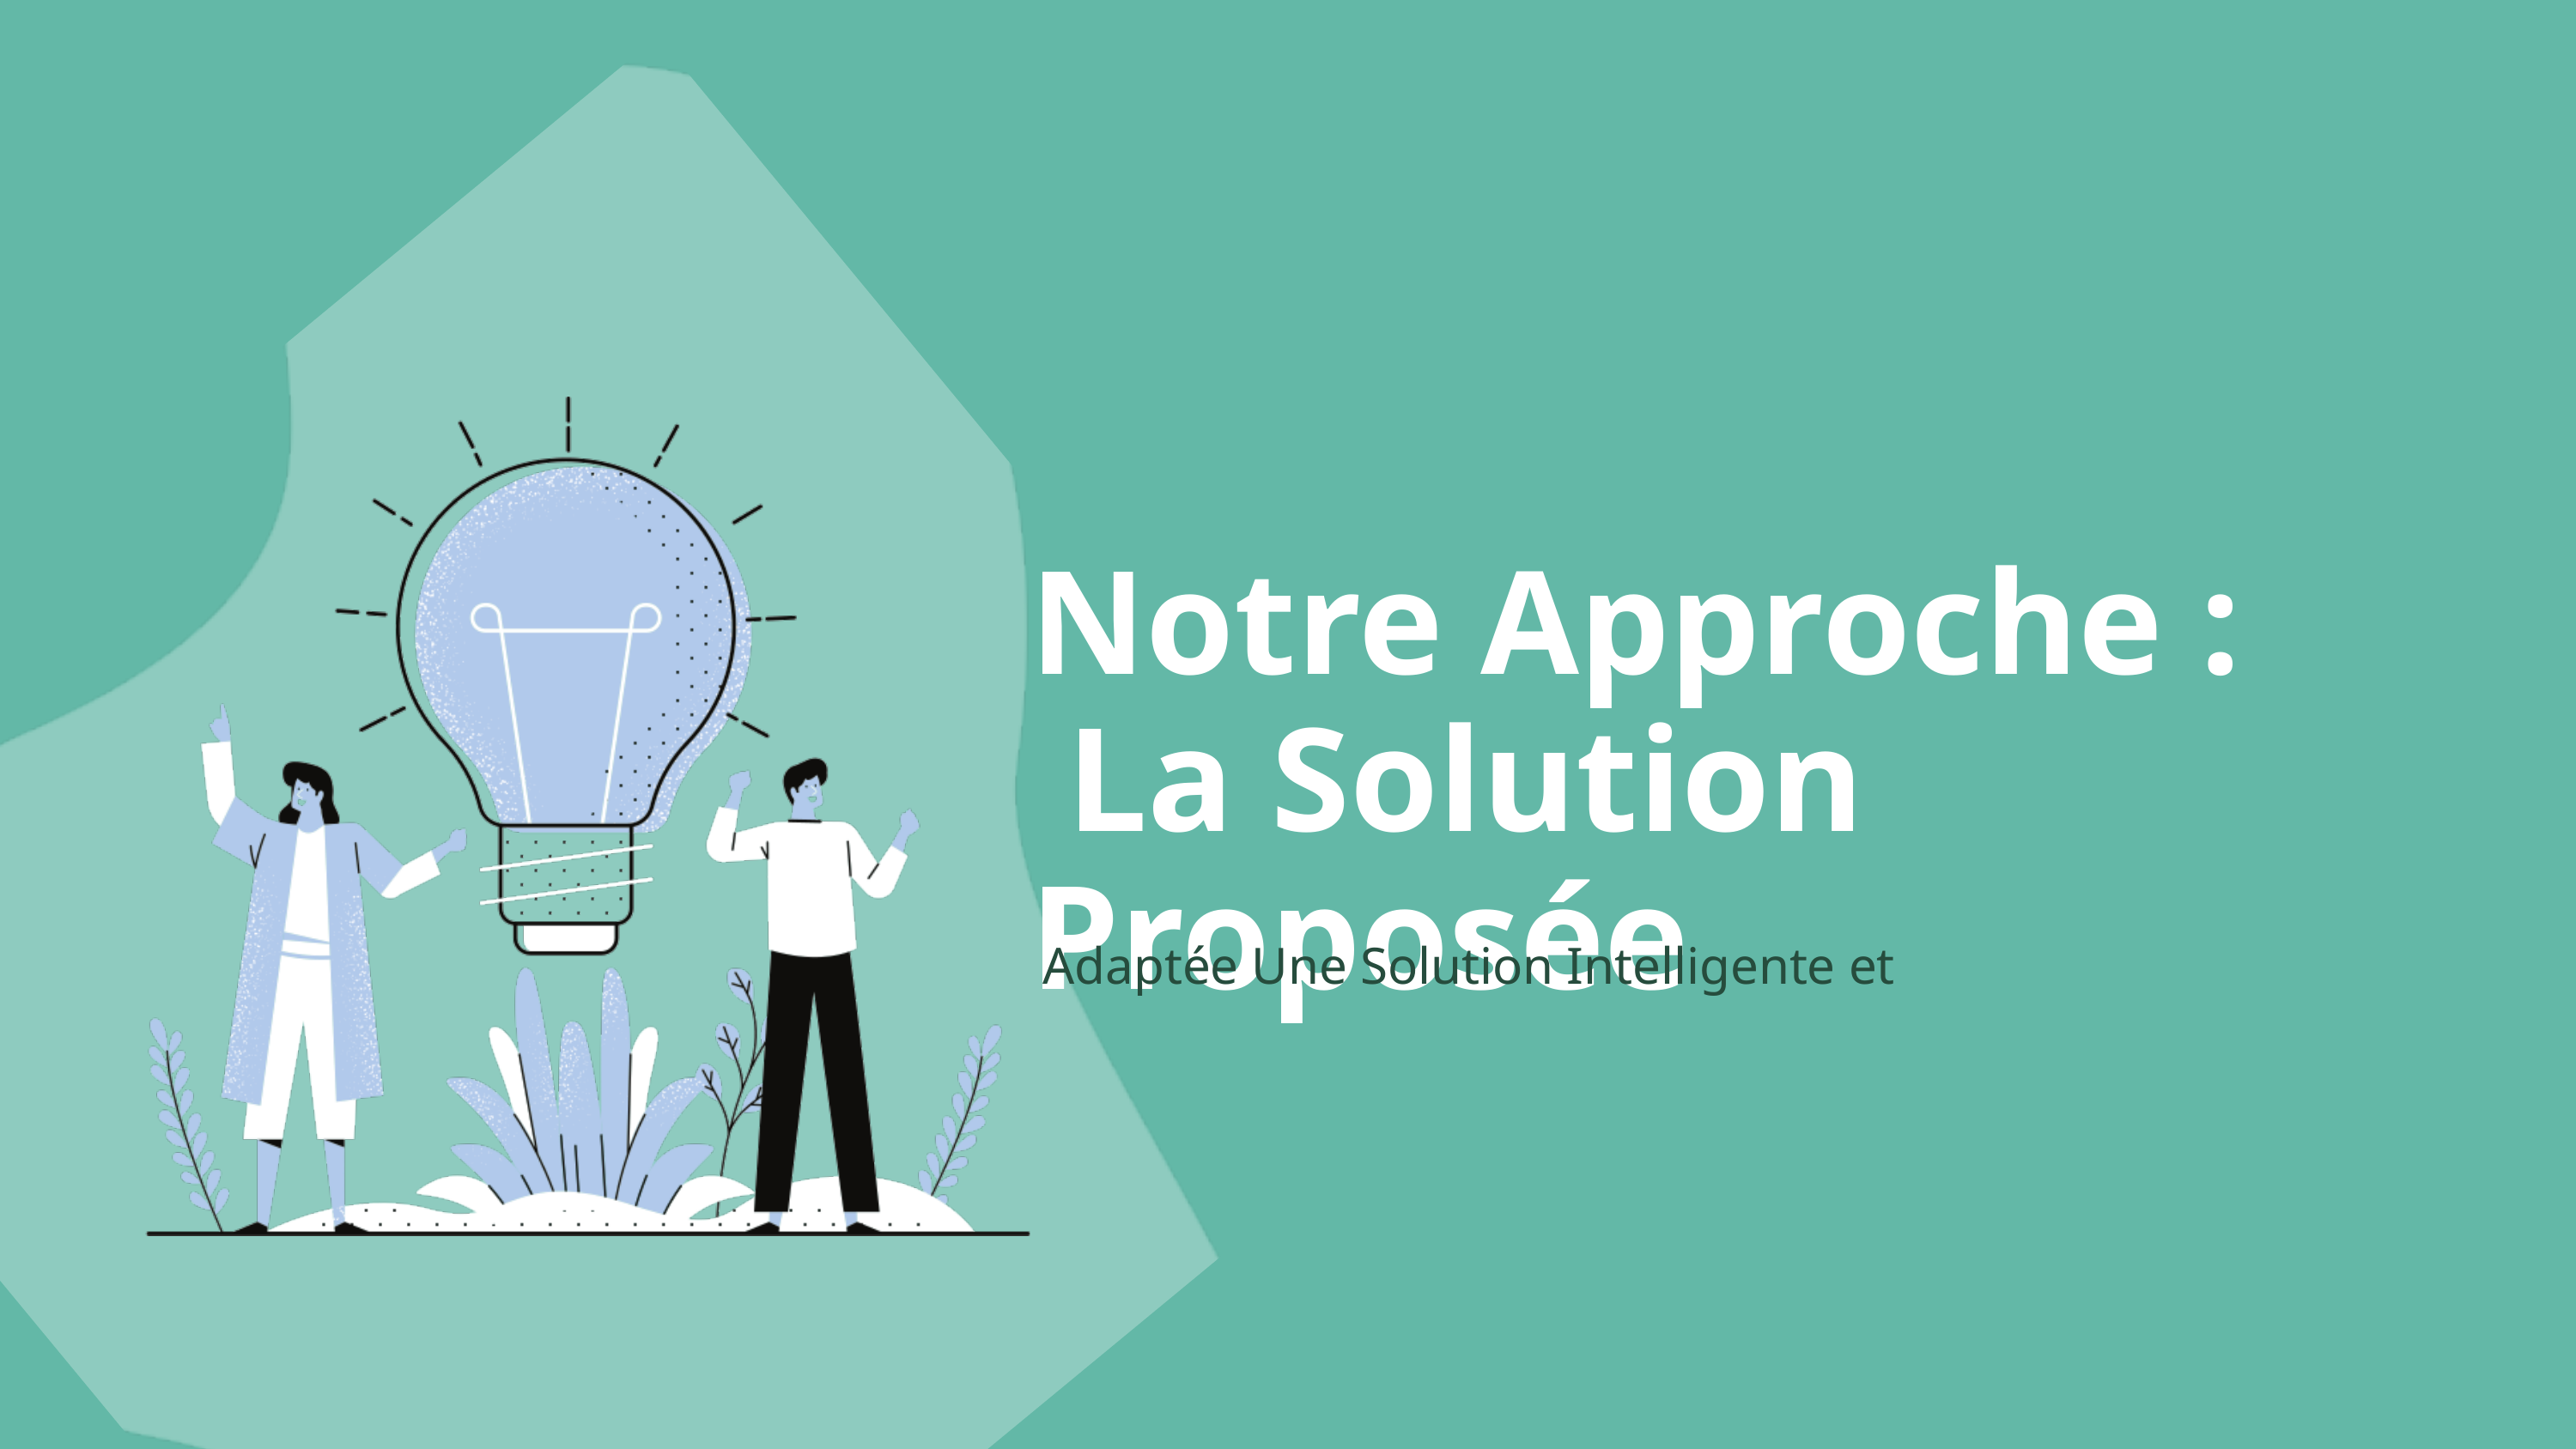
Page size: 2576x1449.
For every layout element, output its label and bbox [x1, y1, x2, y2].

text_box [1030, 543, 2545, 991]
text_box [222, 36, 956, 397]
text_box [144, 397, 1030, 1236]
text_box [0, 460, 1485, 1449]
